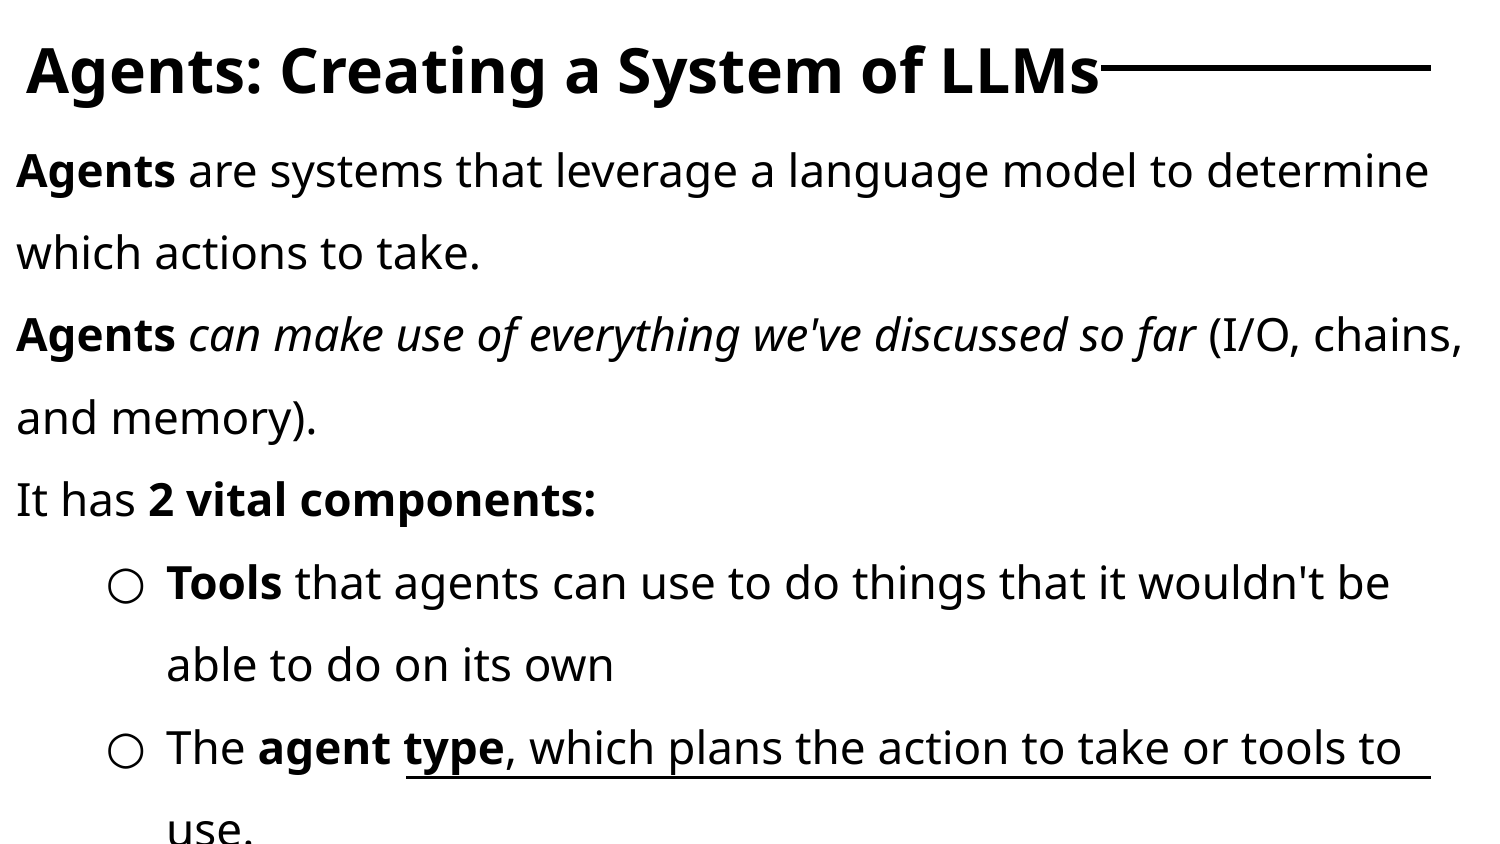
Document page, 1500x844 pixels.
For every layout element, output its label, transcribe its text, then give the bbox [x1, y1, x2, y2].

text_box Agents are systems that leverage a language model to determine which actions to take. Agents can make use of everything we've discussed so far (I/O, chains, and memory). It has 2 vital components: Tools that agents can use to do things that it wouldn't be able to do on its own The agent type, which plans the action to take or tools to use. [1, 98, 1490, 837]
title Agents: Creating a System of LLMs [11, 16, 1500, 134]
